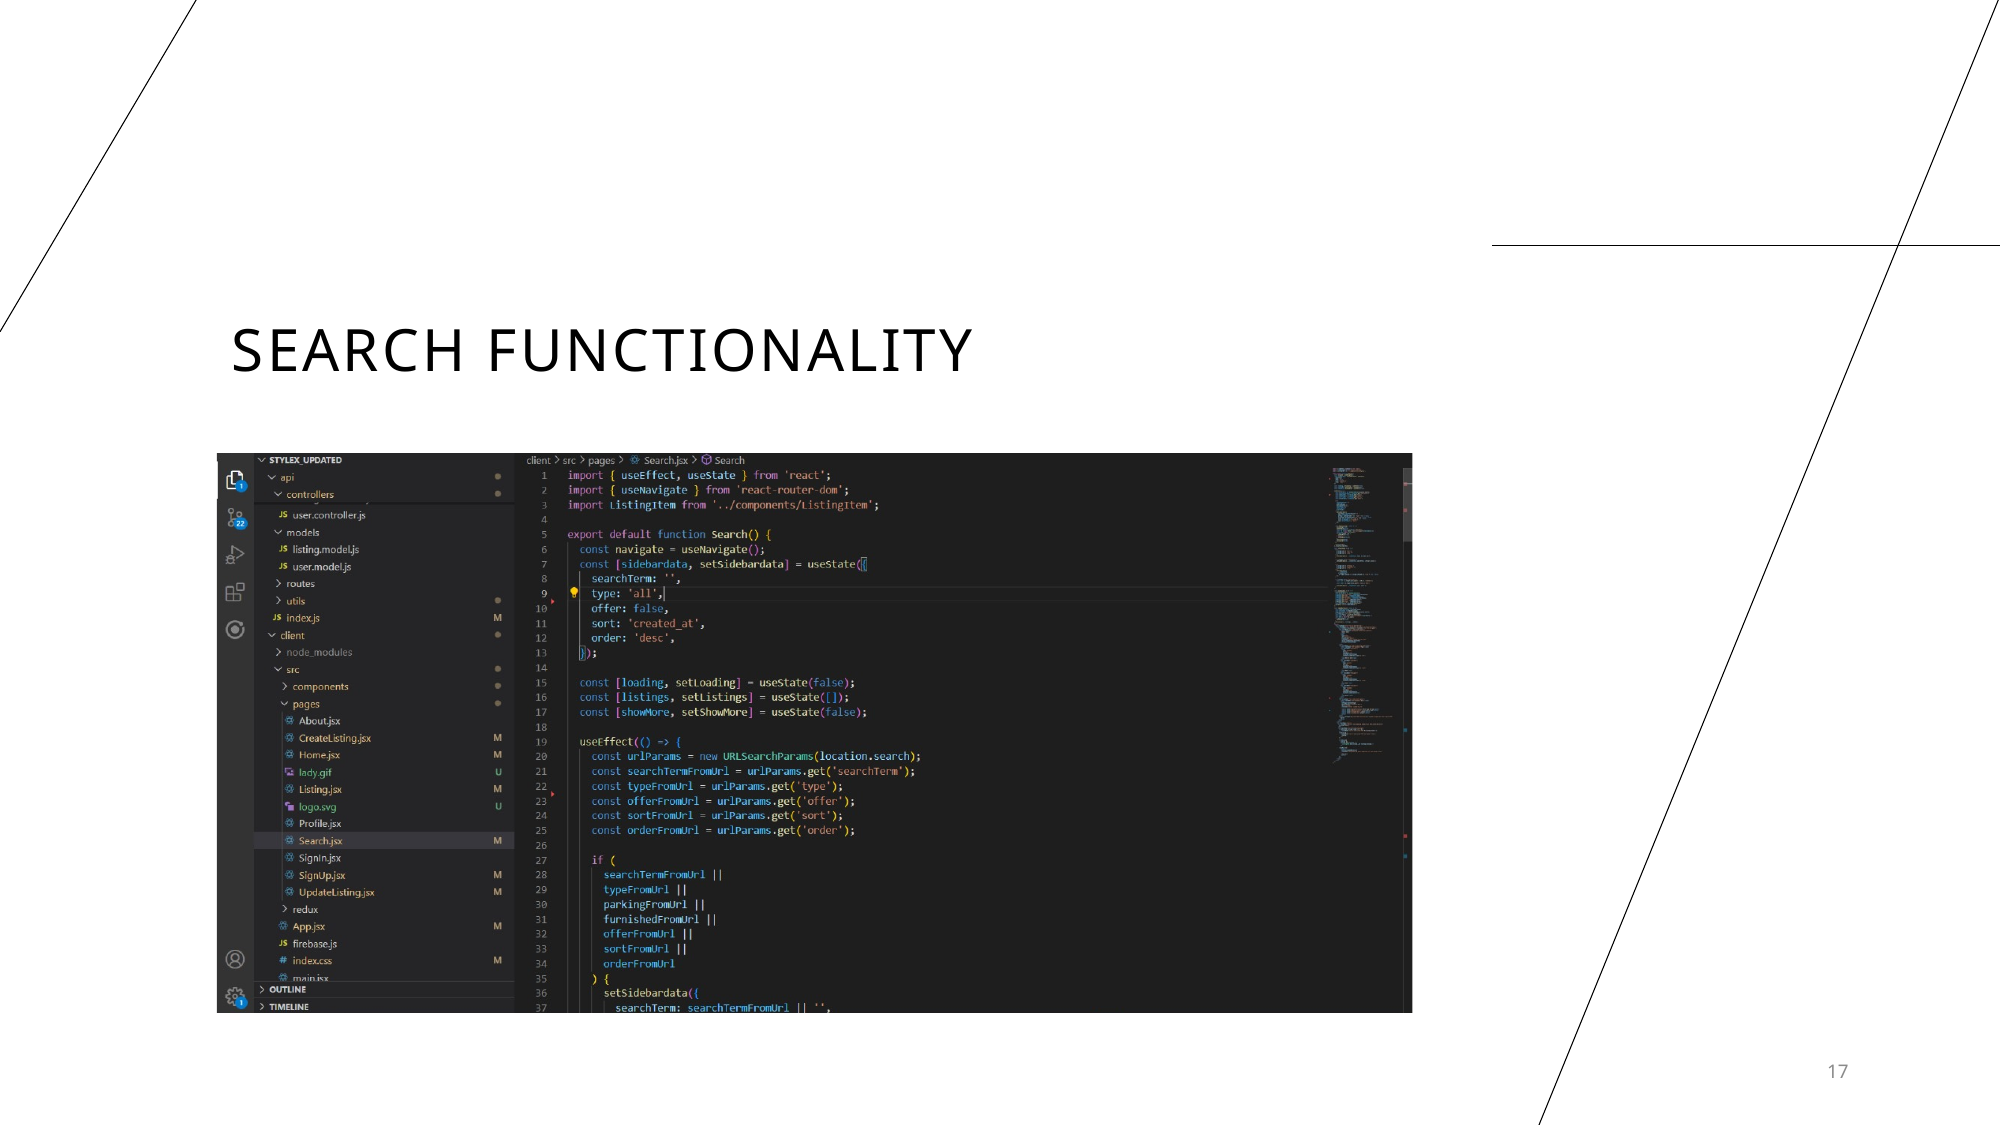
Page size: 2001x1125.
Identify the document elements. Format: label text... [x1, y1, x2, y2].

slide_number 17 [1701, 1042, 1864, 1103]
title Search functionality [216, 43, 1413, 392]
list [216, 453, 1413, 1013]
